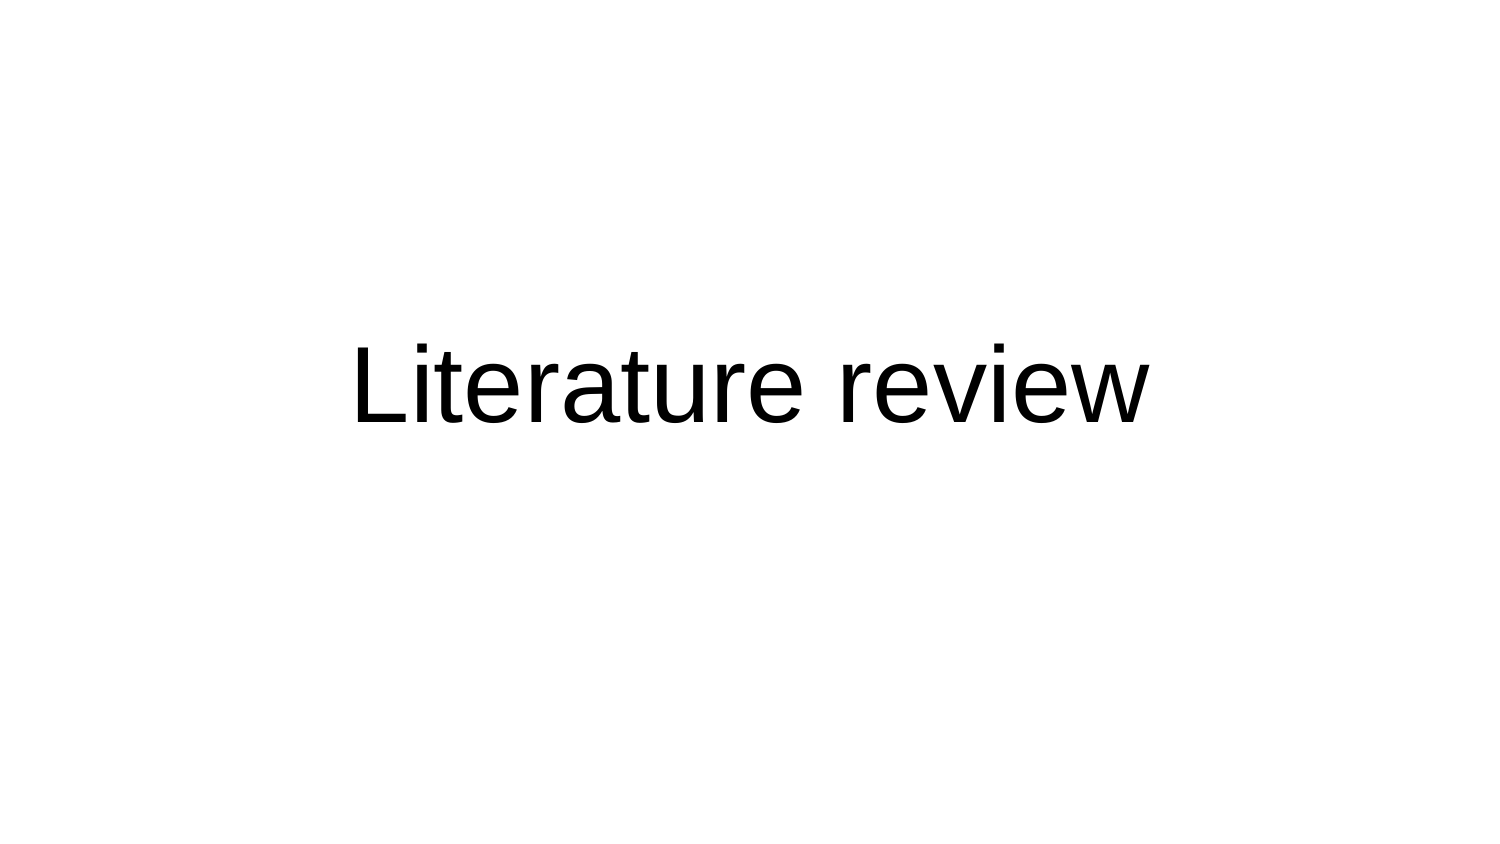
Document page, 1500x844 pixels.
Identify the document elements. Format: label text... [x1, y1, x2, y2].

title Literature review [51, 122, 1449, 459]
